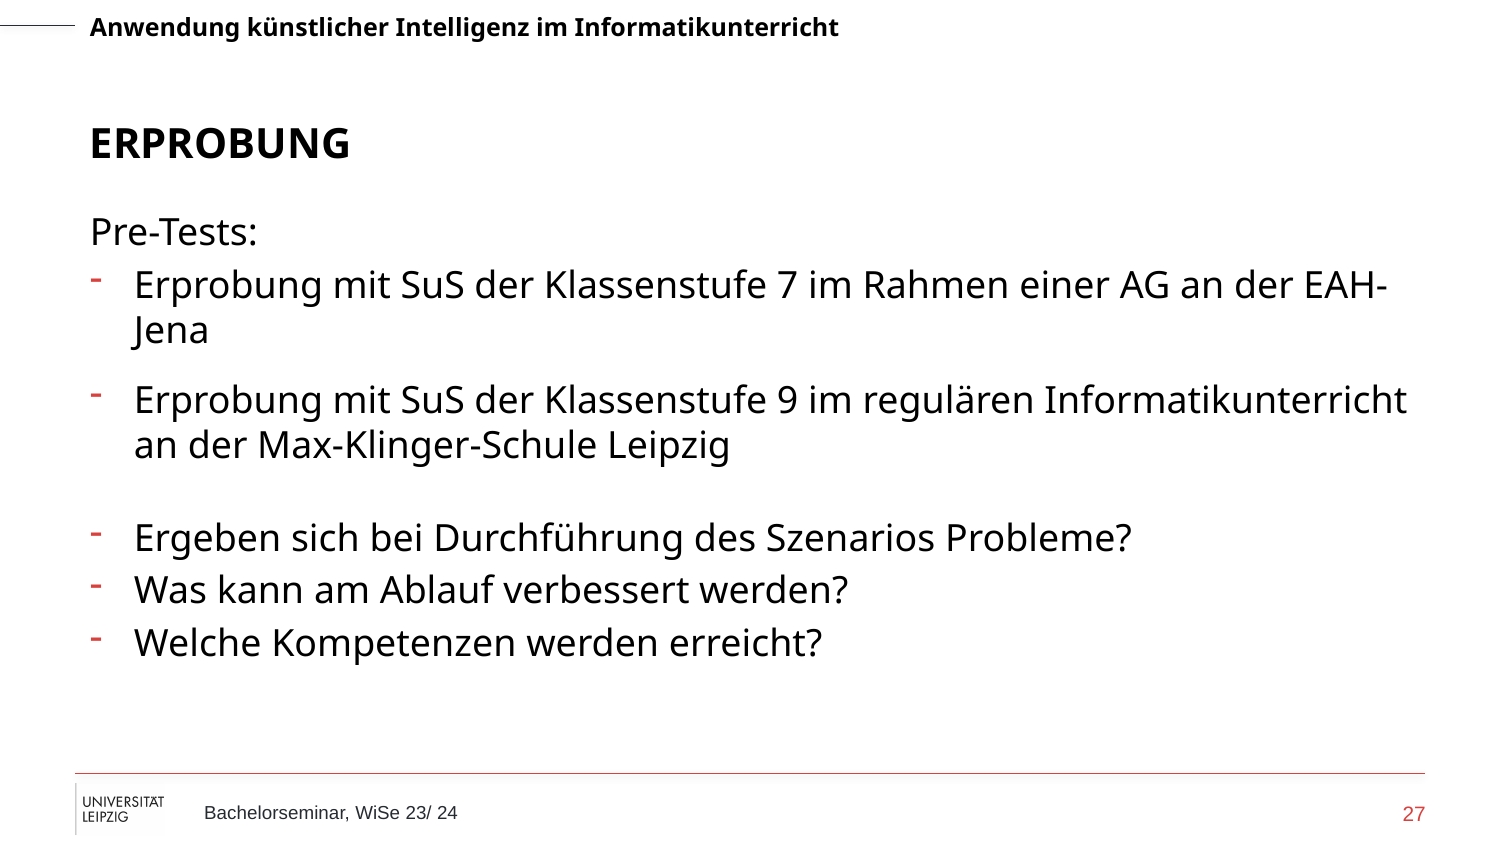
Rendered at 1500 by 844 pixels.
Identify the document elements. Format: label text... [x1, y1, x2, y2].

title Erprobung [75, 50, 1426, 175]
list Pre-Tests: Erprobung mit SuS der Klassenstufe 7 im Rahmen einer AG an der EAH-Jena Erprobung mit SuS der Klassenstufe 9 im regulären Informatikunterricht an der Max-Klinger-Schule Leipzig Ergeben sich bei Durchführung des Szenarios Probleme? Was kann am Ablauf verbessert werden? Welche Kompetenzen werden erreicht? [75, 200, 1426, 756]
slide_number 27 [1303, 800, 1426, 834]
picture [75, 782, 165, 836]
